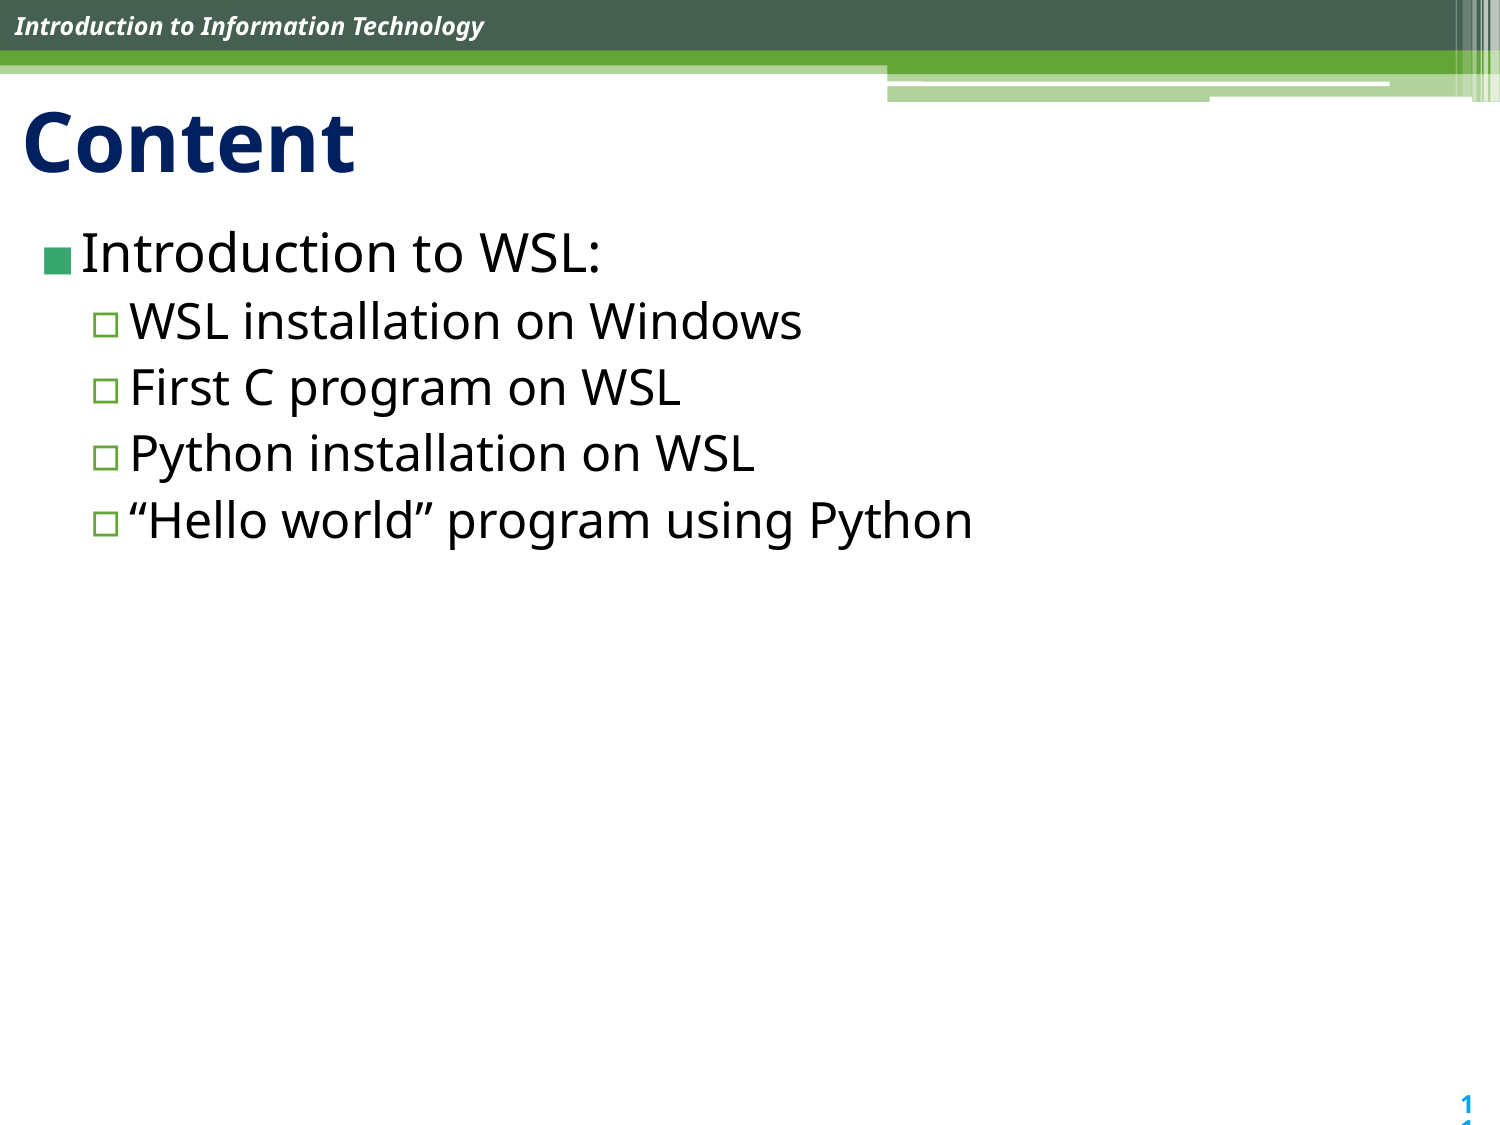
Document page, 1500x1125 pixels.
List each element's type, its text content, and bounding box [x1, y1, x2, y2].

list Introduction to WSL: WSL installation on Windows First C program on WSL Python installation on WSL “Hello world” program using Python [6, 210, 1485, 1103]
title Content [6, 77, 1485, 201]
